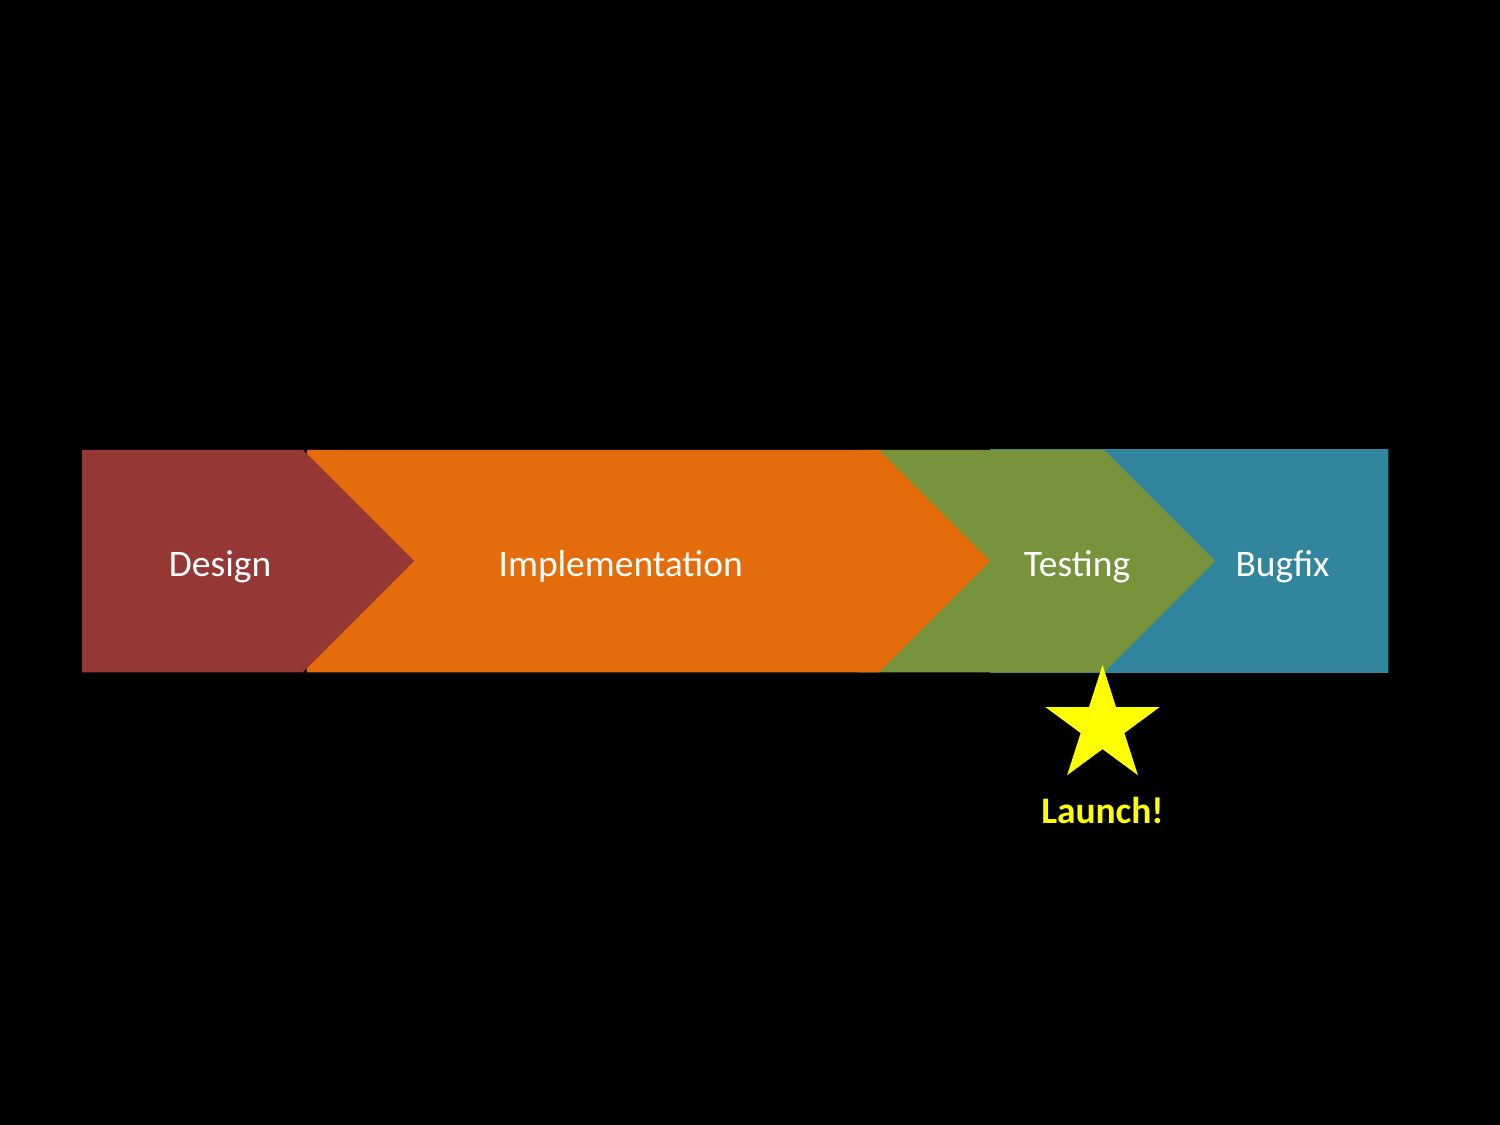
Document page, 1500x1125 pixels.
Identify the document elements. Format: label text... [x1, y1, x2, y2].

text_box Launch! [990, 778, 1216, 839]
text_box Bugfix [1105, 447, 1390, 675]
text_box Implementation [305, 447, 993, 675]
text_box Testing [880, 447, 1218, 675]
text_box Design [79, 447, 417, 675]
text_box [1043, 662, 1162, 777]
